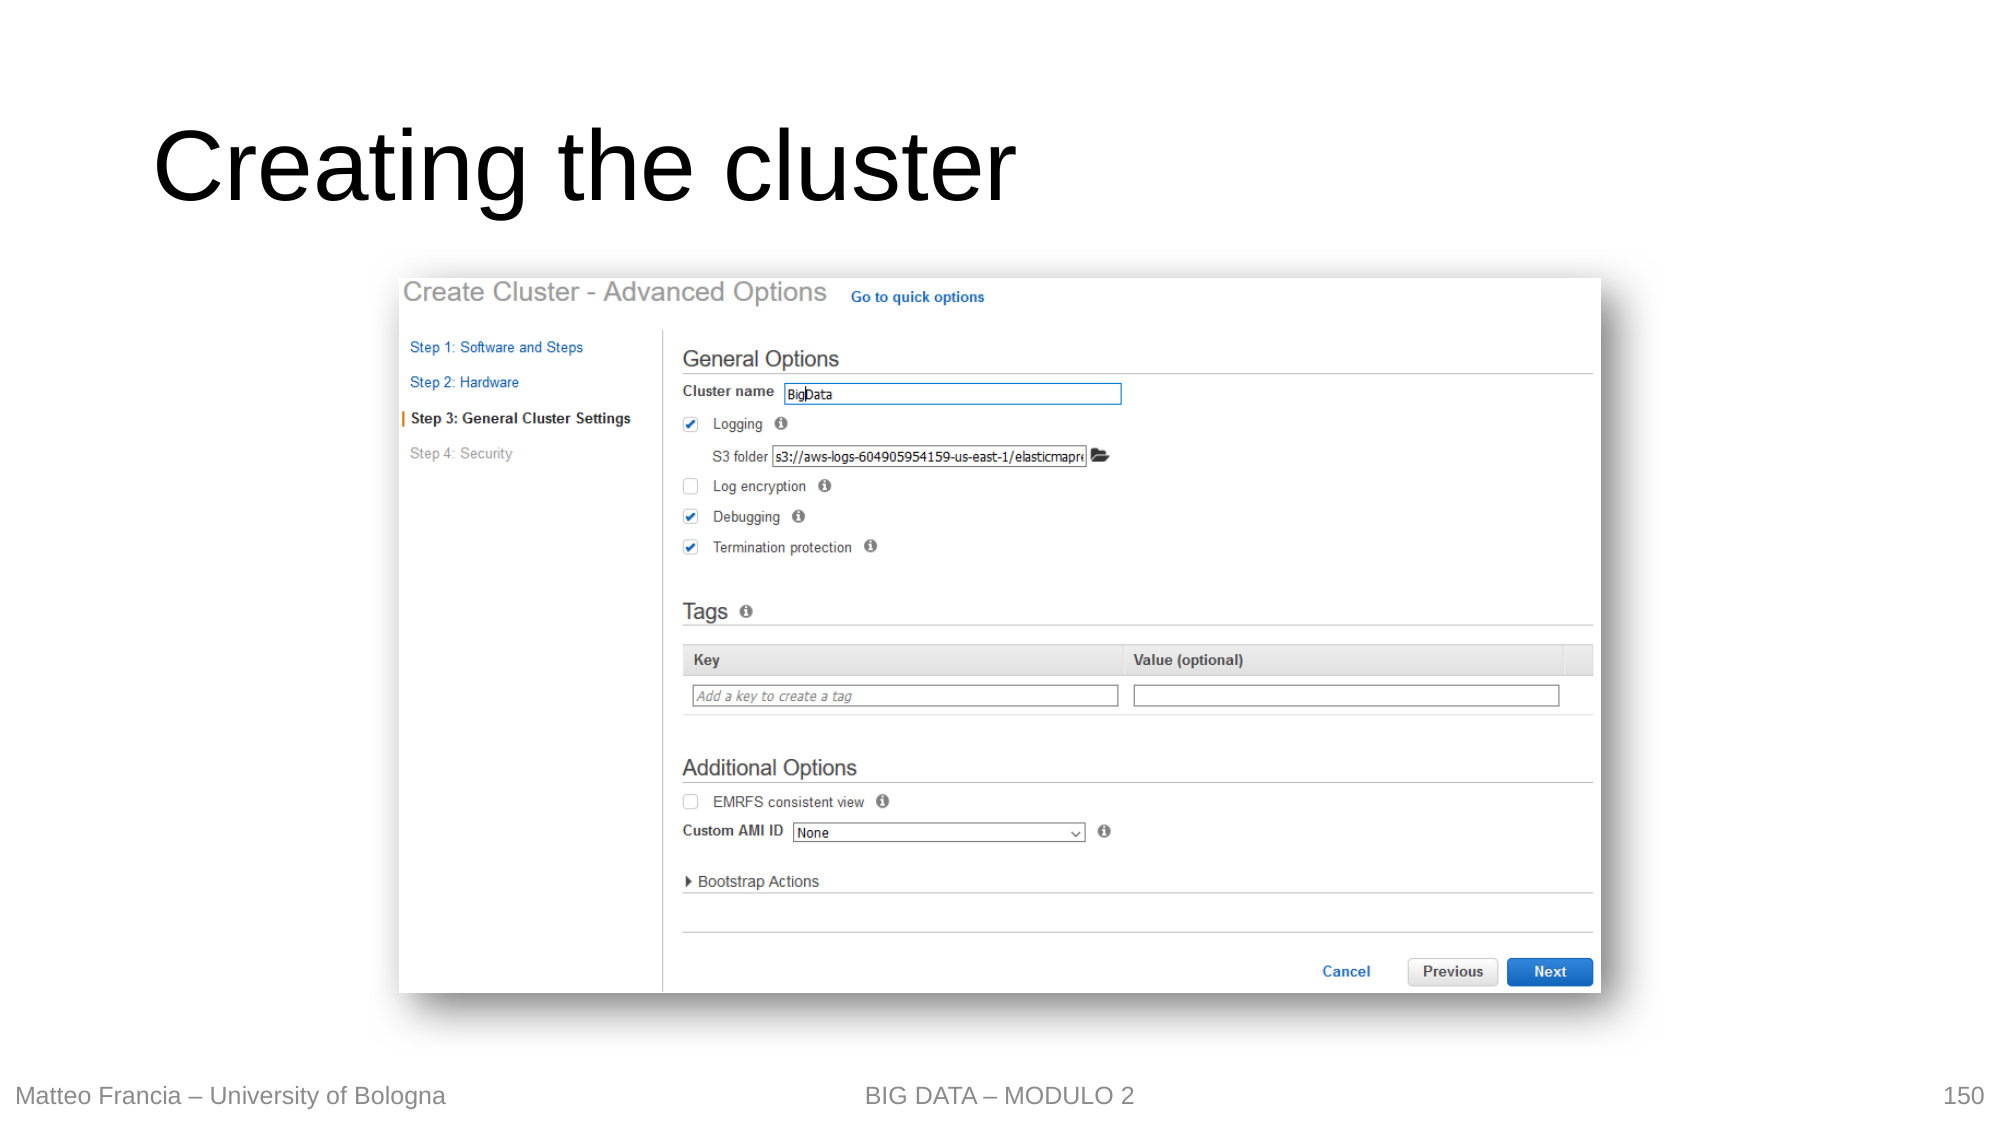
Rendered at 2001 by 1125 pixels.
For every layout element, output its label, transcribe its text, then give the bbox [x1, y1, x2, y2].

title Creating the cluster [137, 59, 1863, 278]
footer Matteo Francia – University of Bologna [0, 1065, 466, 1125]
slide_number 150 [1550, 1065, 2000, 1125]
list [399, 278, 1601, 993]
